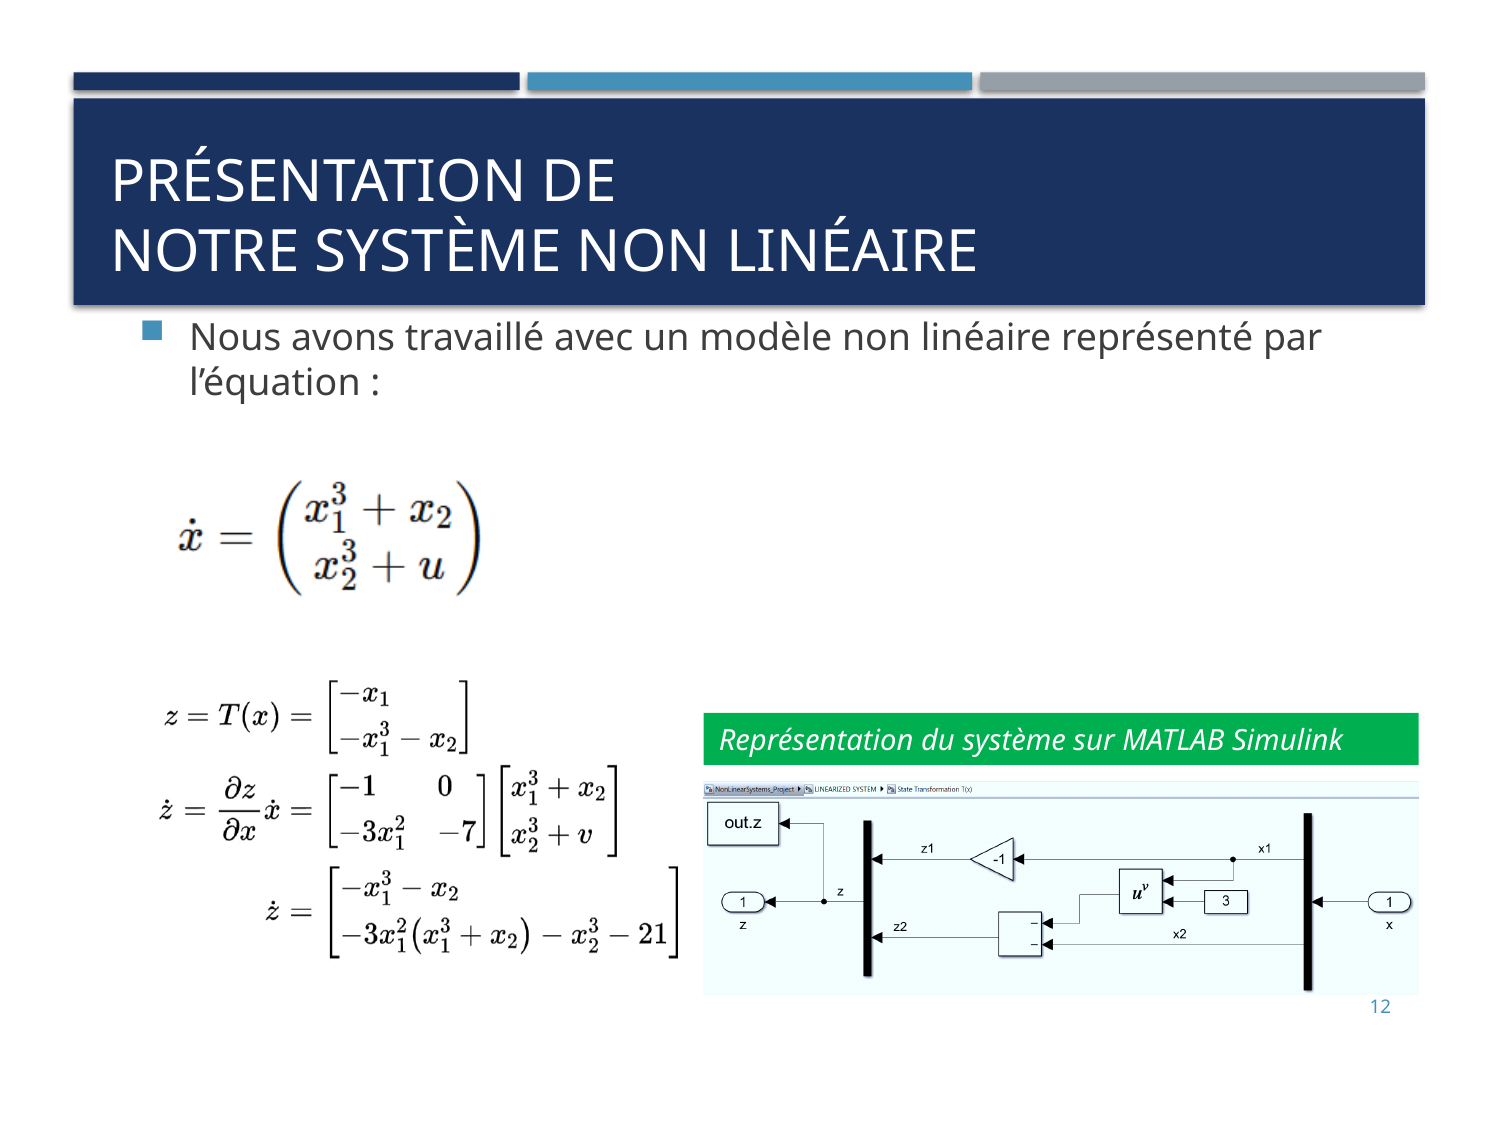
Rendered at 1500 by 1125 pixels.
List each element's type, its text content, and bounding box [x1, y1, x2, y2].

picture [138, 460, 496, 622]
text_box Représentation du système sur MATLAB Simulink [703, 712, 1419, 765]
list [151, 672, 684, 966]
title Présentation de notre Système Non Linéaire [95, 112, 1406, 291]
list Nous avons travaillé avec un modèle non linéaire représenté par l’équation : [123, 326, 1406, 389]
picture [703, 780, 1420, 995]
slide_number 12 [1279, 1004, 1406, 1037]
